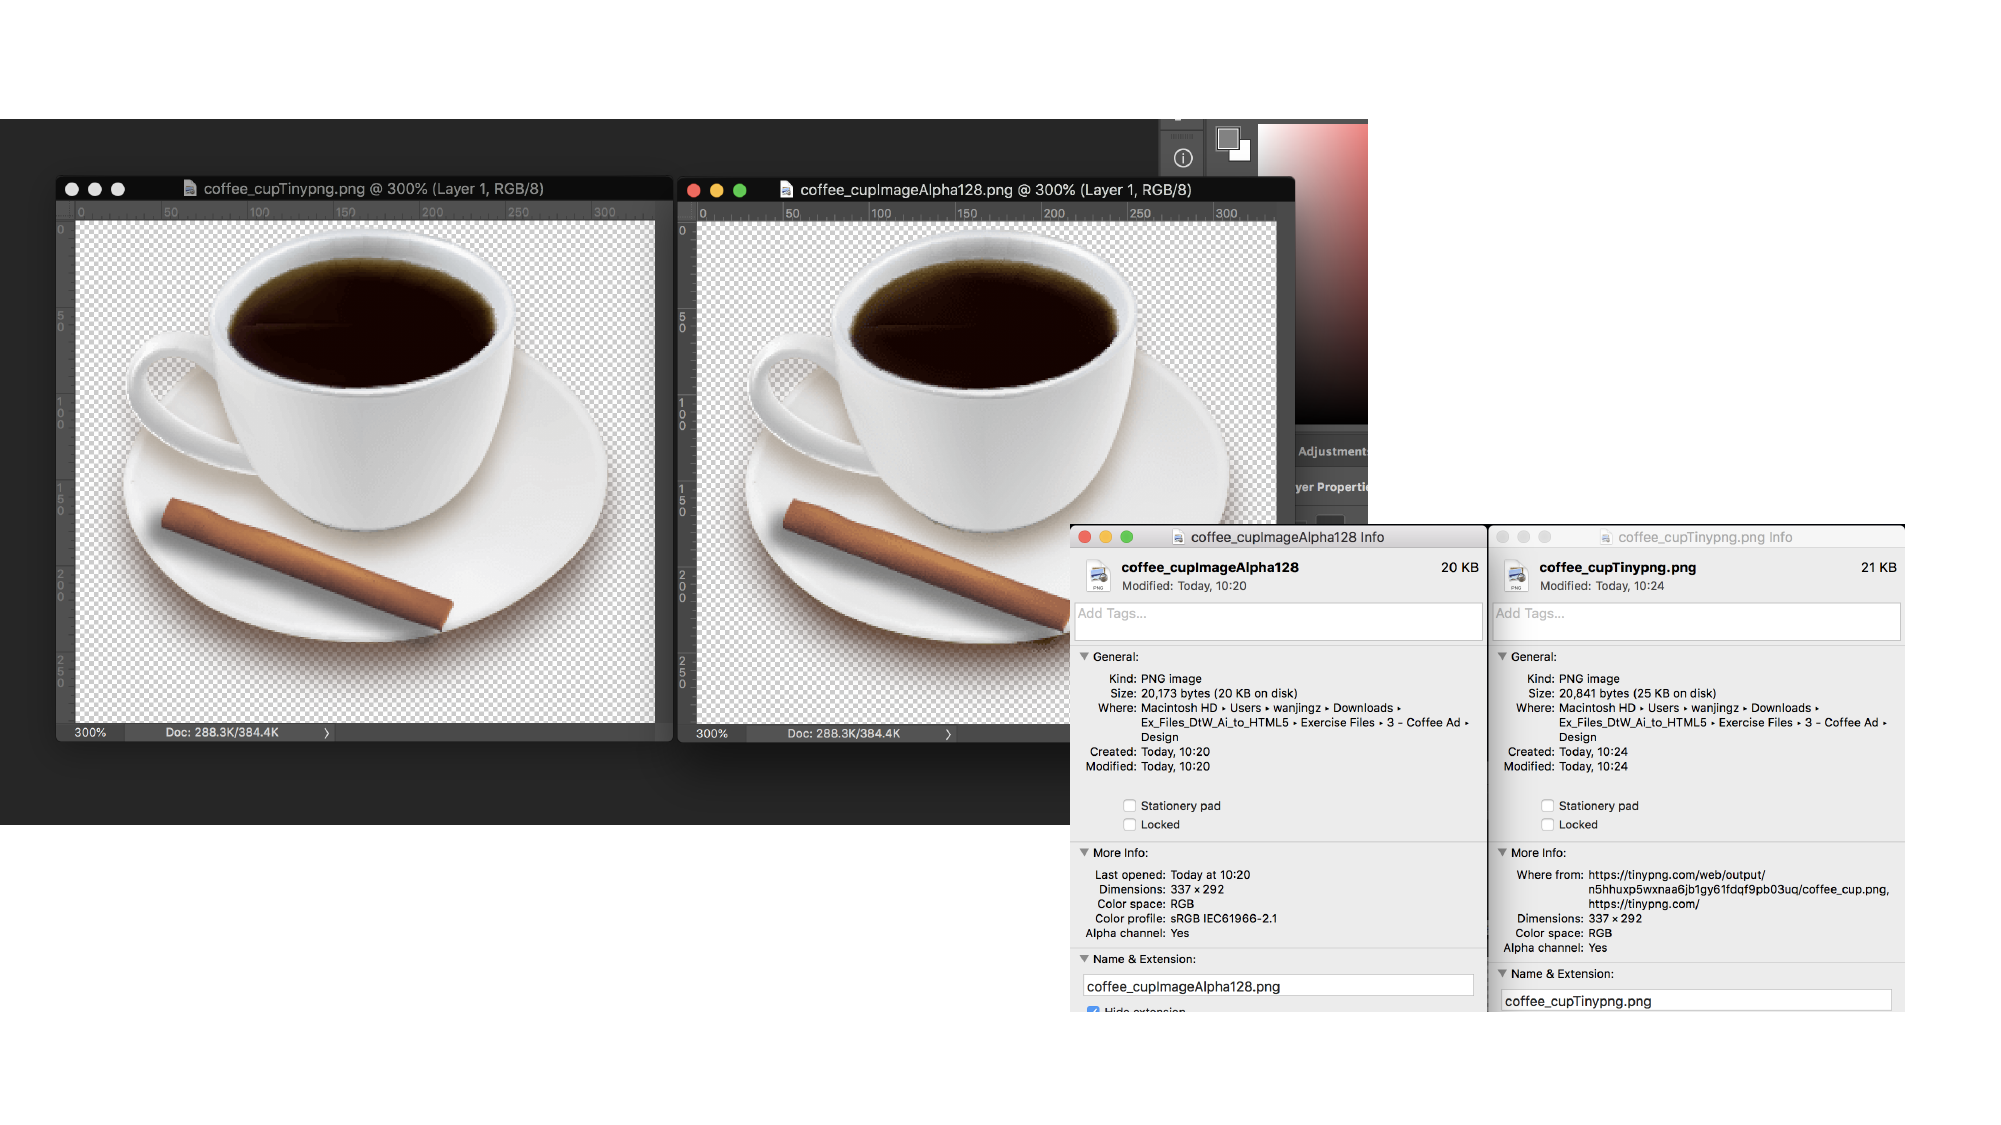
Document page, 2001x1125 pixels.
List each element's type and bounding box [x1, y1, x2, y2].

picture [1070, 524, 1905, 1012]
list [0, 119, 1368, 825]
